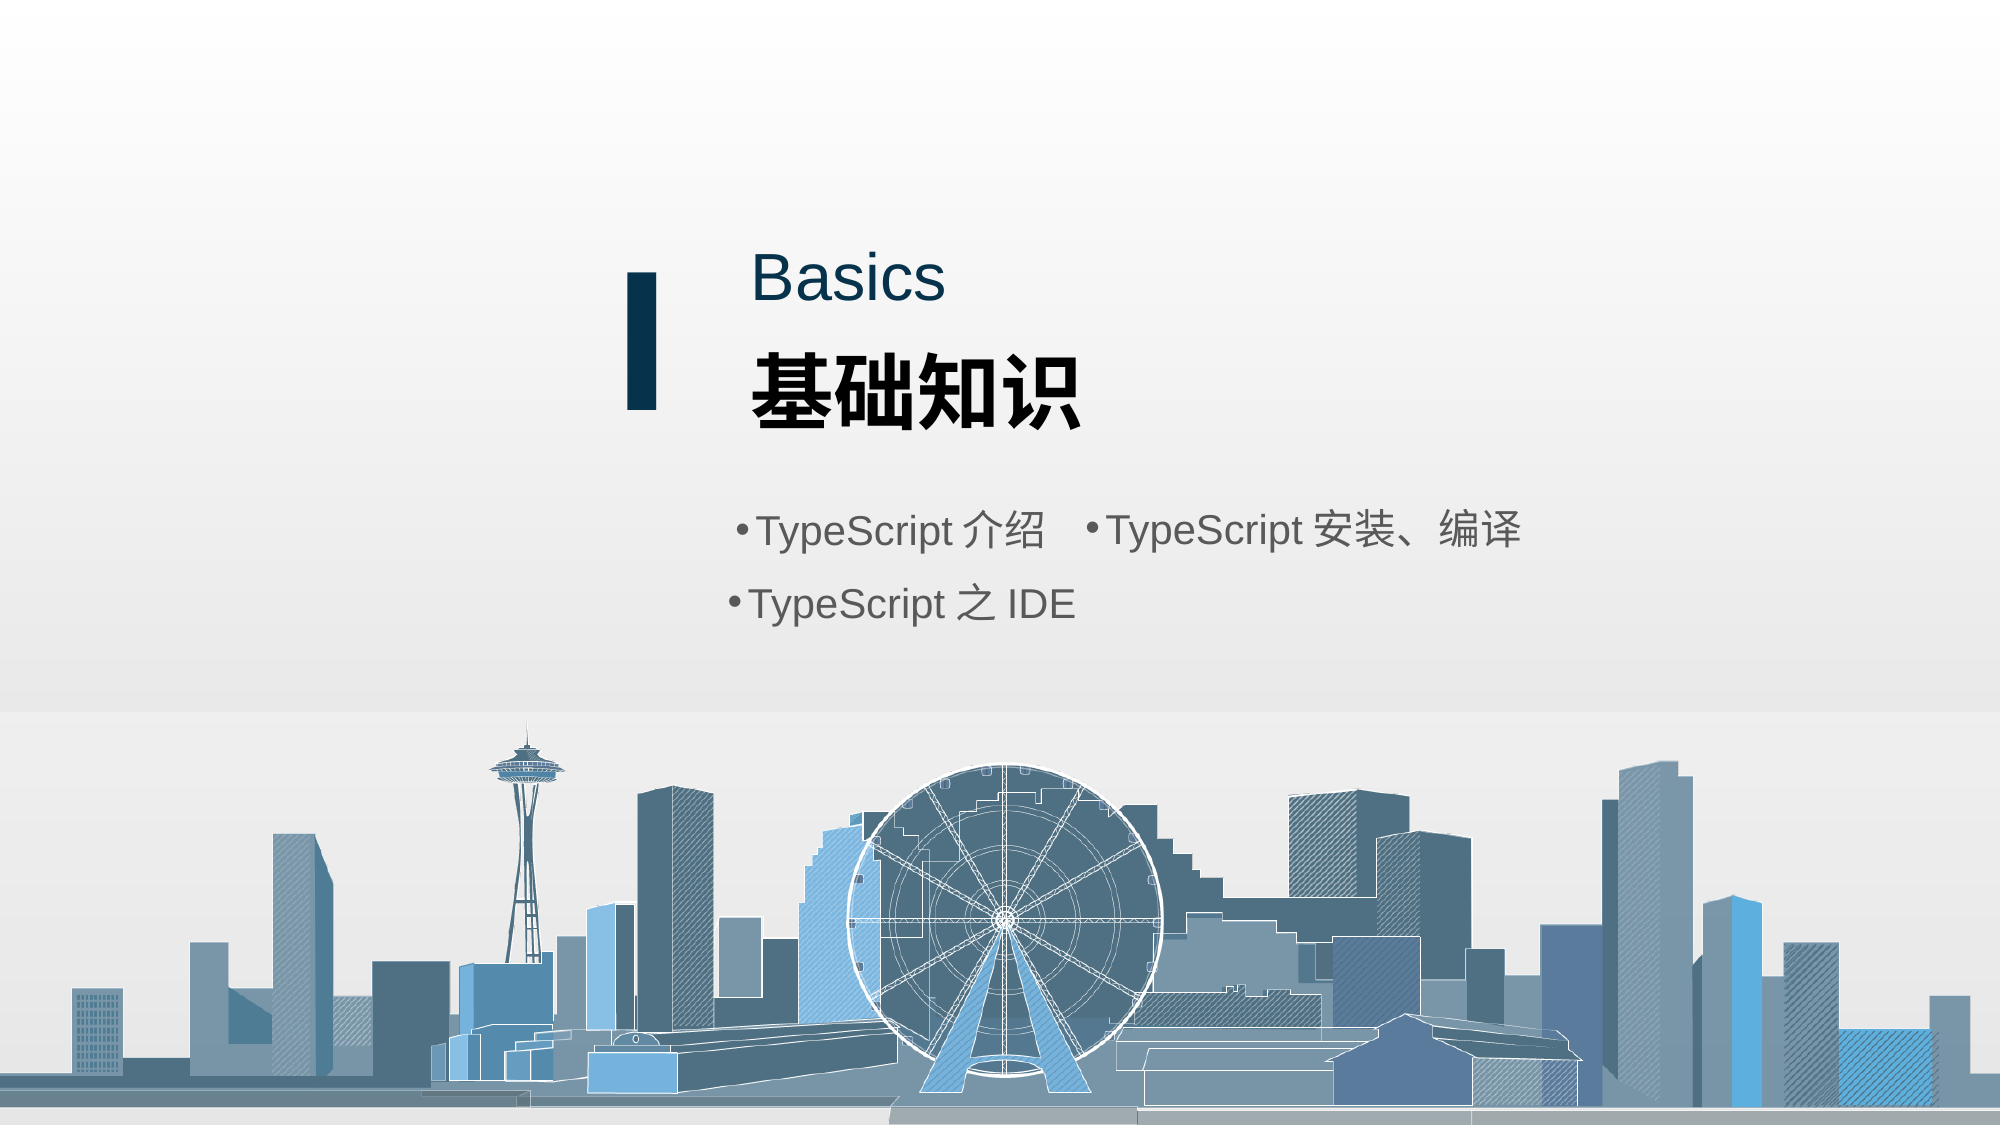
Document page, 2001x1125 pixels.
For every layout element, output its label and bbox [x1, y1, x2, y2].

text_box [0, 711, 2000, 1125]
text_box [744, 502, 1514, 627]
text_box [597, 203, 1366, 461]
